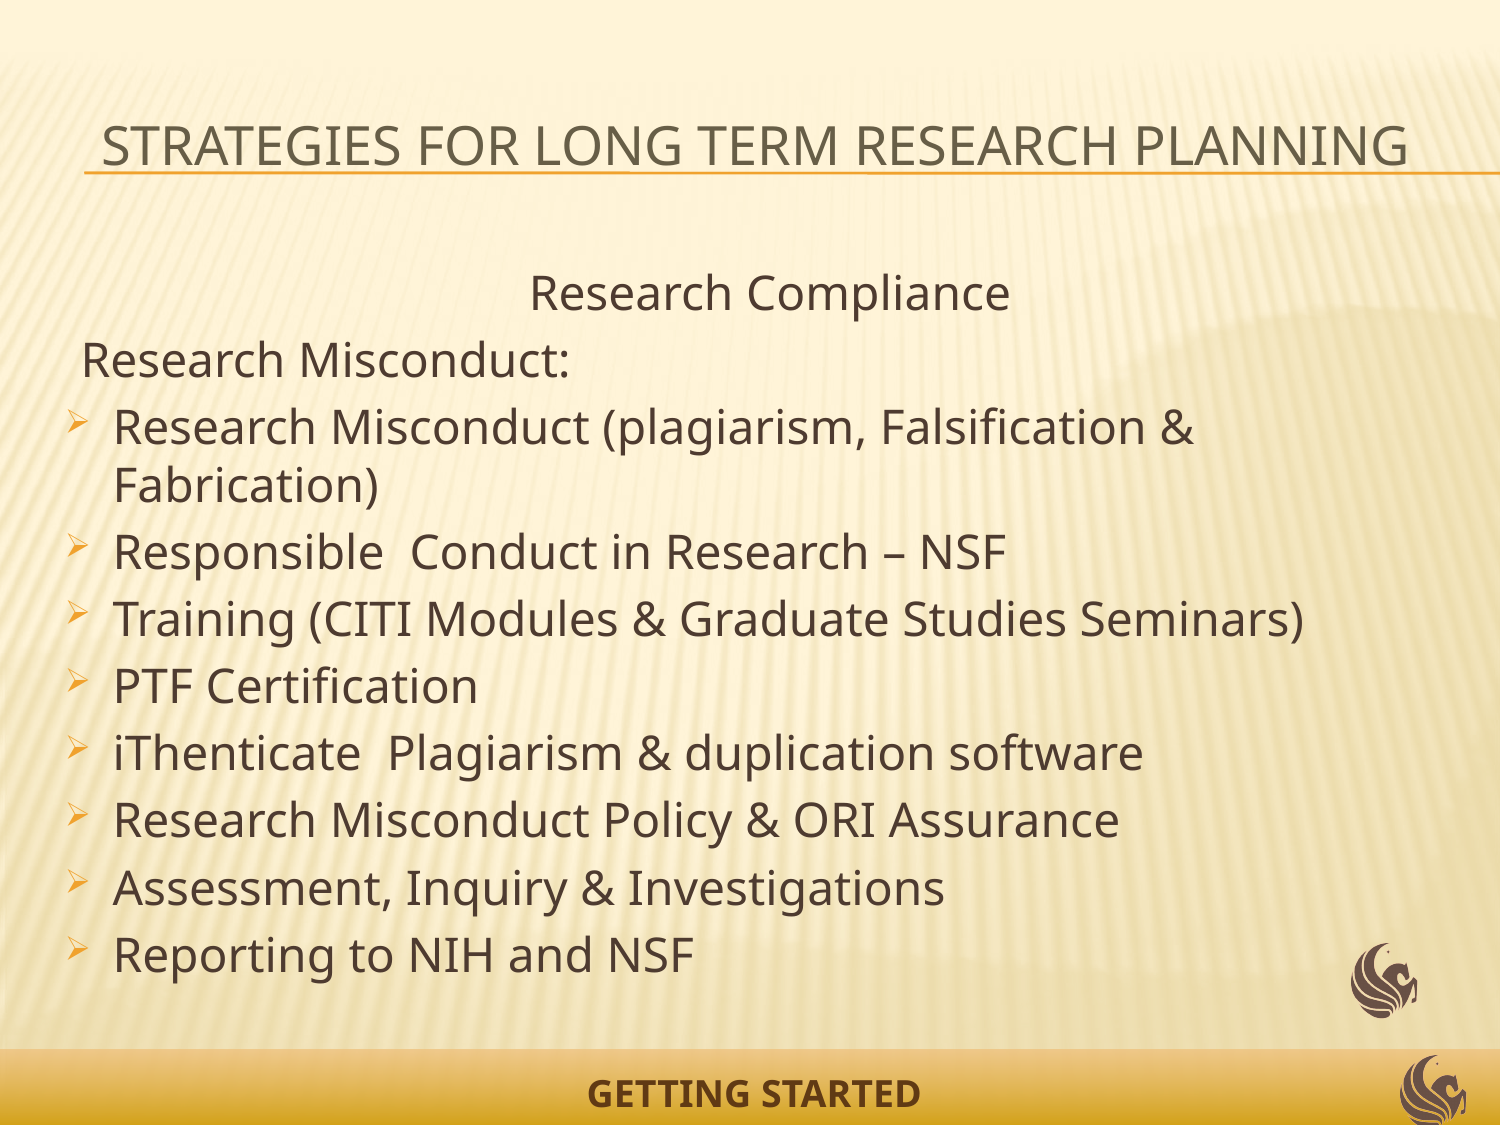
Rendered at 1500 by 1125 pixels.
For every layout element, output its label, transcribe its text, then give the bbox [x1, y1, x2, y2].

text_box GETTING STARTED [23, 1062, 1486, 1123]
title Strategies for Long Term Research Planning [50, 75, 1475, 213]
picture [1350, 943, 1419, 1020]
list Research Compliance Research Misconduct: Research Misconduct (plagiarism, Falsification & Fabrication) Responsible Conduct in Research – NSF Training (CITI Modules & Graduate Studies Seminars) PTF Certification iThenticate Plagiarism & duplication software Research Misconduct Policy & ORI Assurance Assessment, Inquiry & Investigations Reporting to NIH and NSF [50, 254, 1475, 998]
